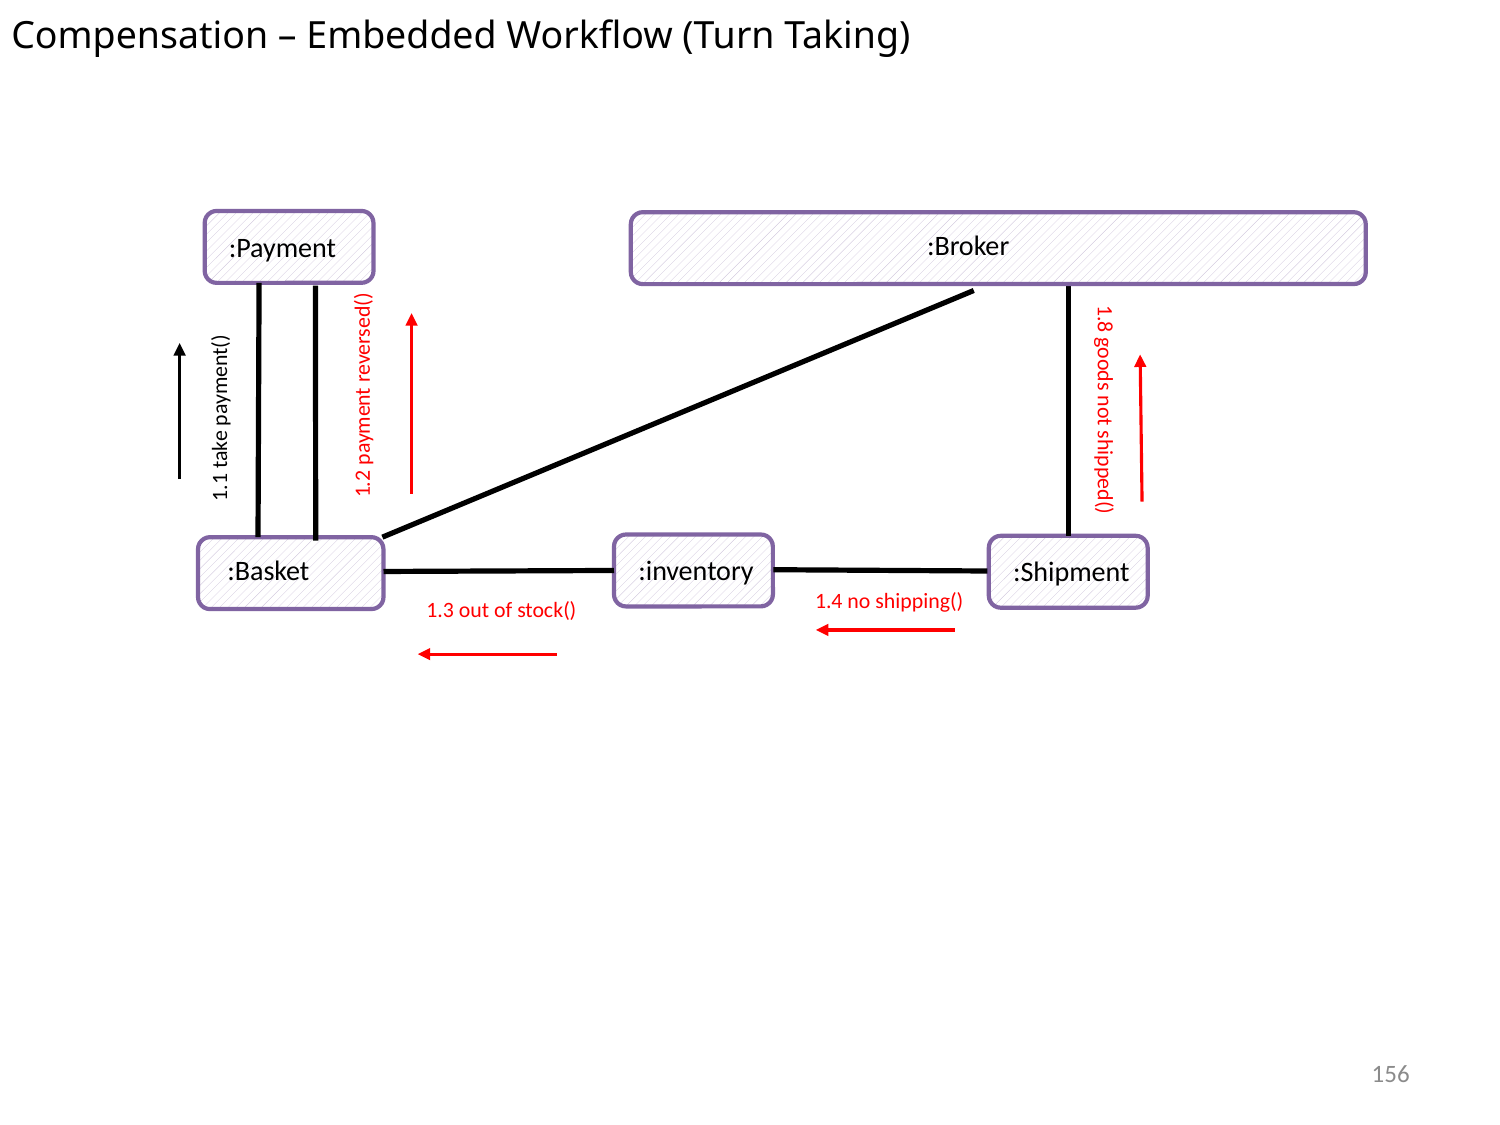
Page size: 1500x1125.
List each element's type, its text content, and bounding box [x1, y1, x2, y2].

text_box Compensation – Embedded Workflow (Turn Taking) [0, 0, 1500, 67]
text_box [195, 535, 386, 612]
text_box [202, 208, 376, 285]
text_box :Broker [912, 220, 1026, 269]
slide_number 156 [1074, 1042, 1425, 1103]
text_box :Shipment [998, 546, 1158, 595]
text_box :inventory [623, 546, 783, 594]
text_box [986, 533, 1150, 610]
text_box 1.8 goods not shipped() [1086, 290, 1128, 560]
text_box :Basket [212, 545, 367, 594]
text_box [611, 546, 776, 609]
text_box 1.3 out of stock() [411, 588, 598, 630]
text_box 1.2 payment reversed() [340, 248, 382, 513]
text_box [628, 210, 1368, 287]
text_box :Payment [214, 221, 370, 271]
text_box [1139, 354, 1143, 502]
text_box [382, 290, 974, 538]
text_box 1.1 take payment() [197, 310, 239, 516]
text_box 1.4 no shipping() [800, 579, 989, 621]
